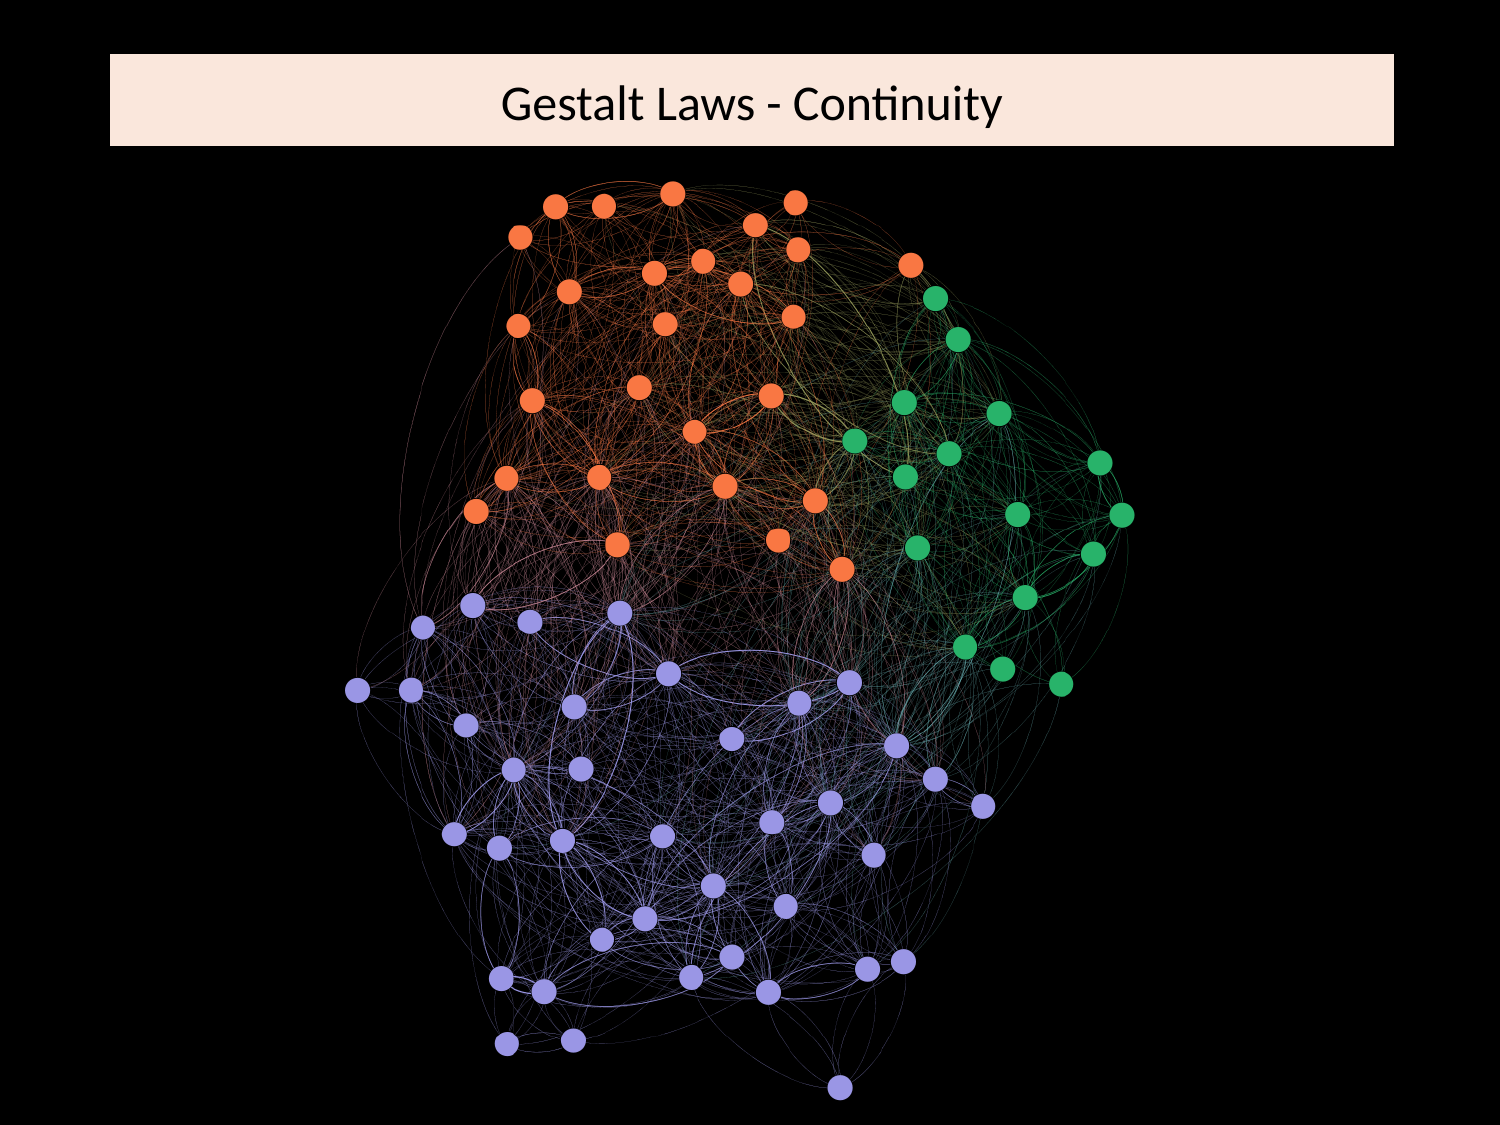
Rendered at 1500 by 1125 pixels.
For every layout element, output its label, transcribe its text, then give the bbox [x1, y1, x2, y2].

title Gestalt Laws - Continuity [106, 50, 1398, 150]
picture [237, 124, 1251, 1125]
